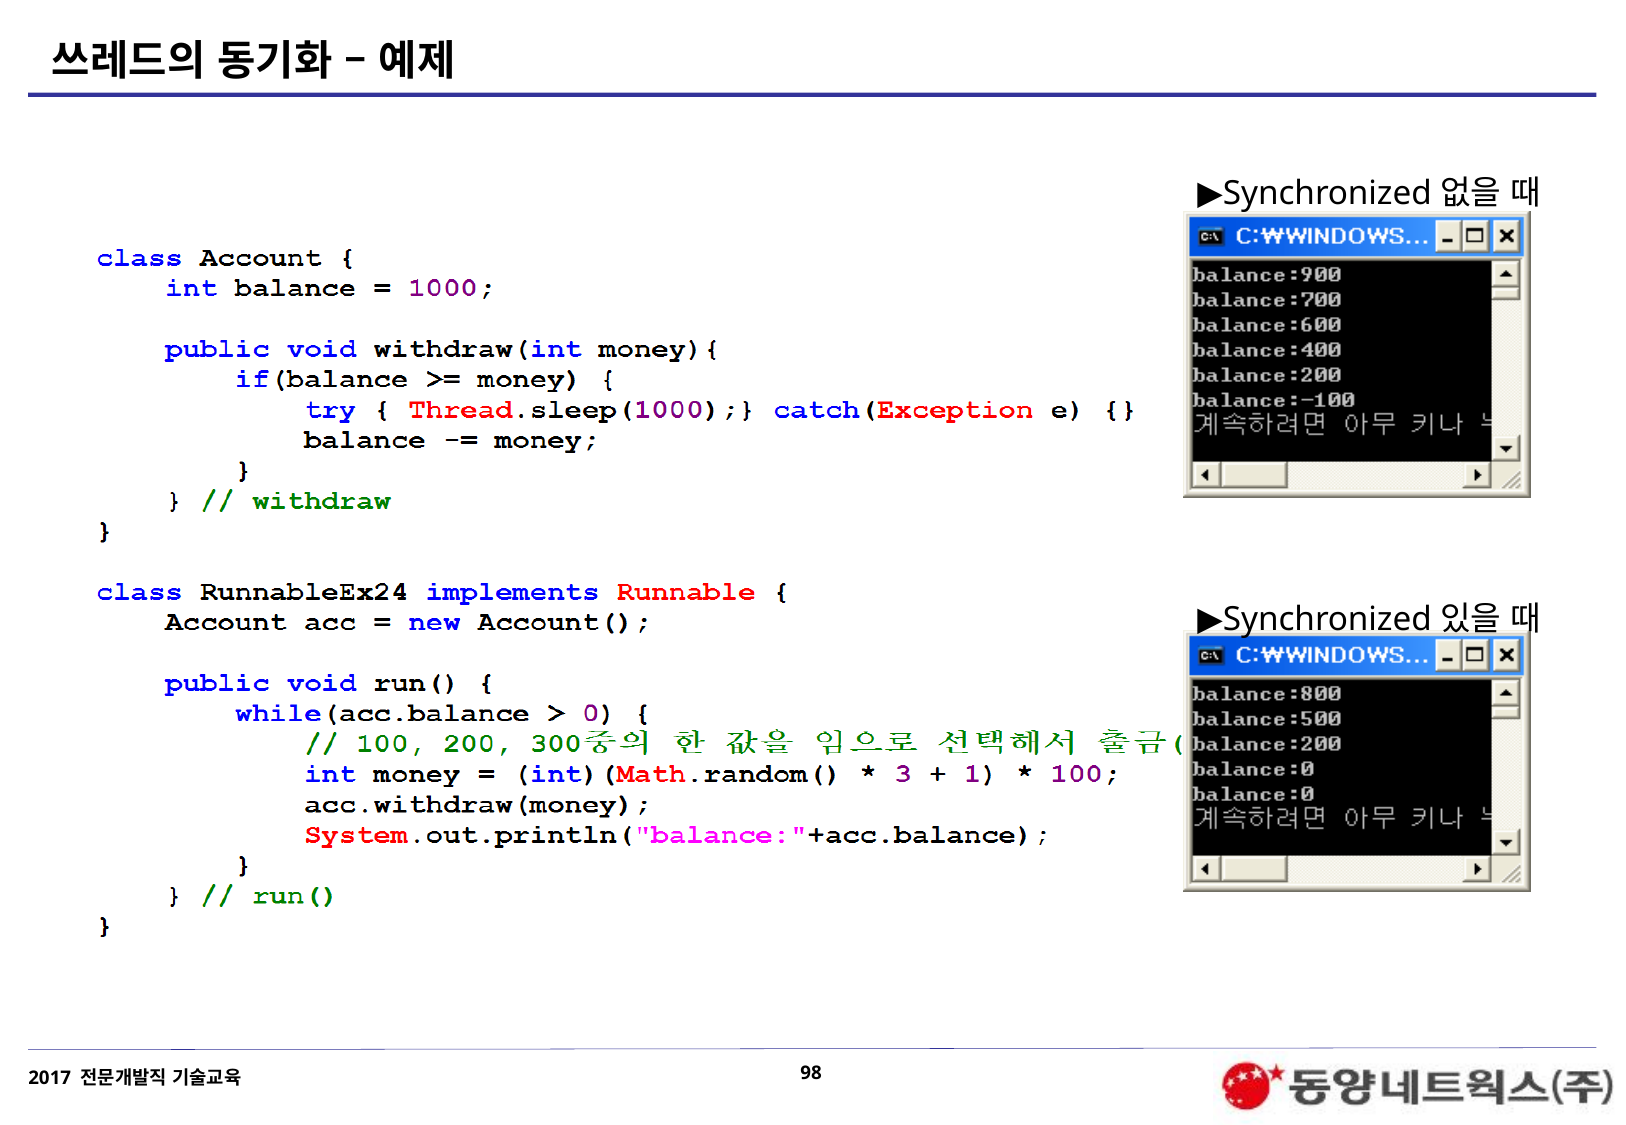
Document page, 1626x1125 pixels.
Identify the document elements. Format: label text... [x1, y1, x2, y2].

picture [1213, 1051, 1625, 1125]
title 쓰레드의 동기화 – 예제 [36, 25, 1325, 92]
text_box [1164, 588, 1575, 892]
picture [89, 240, 1338, 948]
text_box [1164, 163, 1575, 498]
